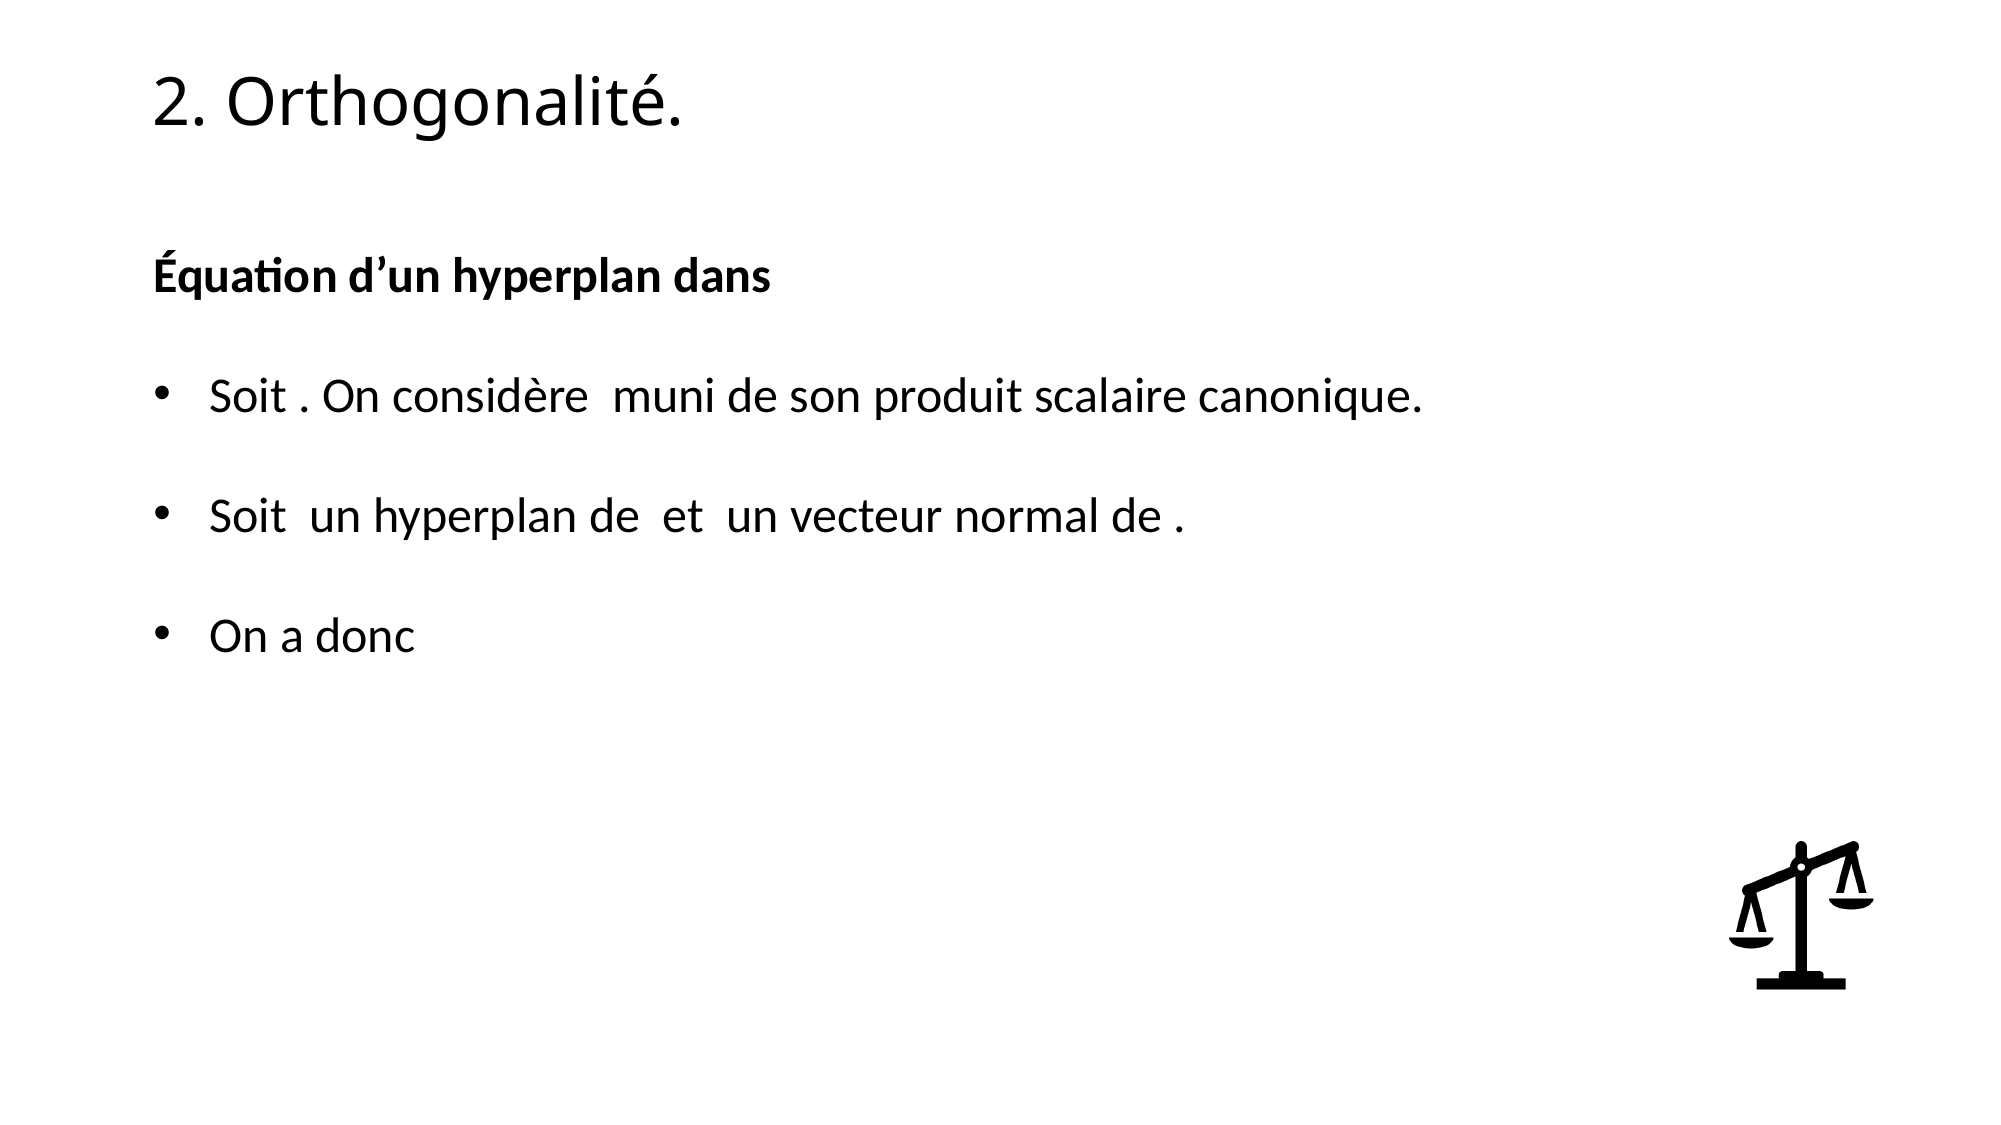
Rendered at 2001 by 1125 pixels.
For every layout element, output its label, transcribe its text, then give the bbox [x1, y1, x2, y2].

text_box 2. Orthogonalité. [137, 59, 1863, 155]
picture [1712, 826, 1890, 1004]
